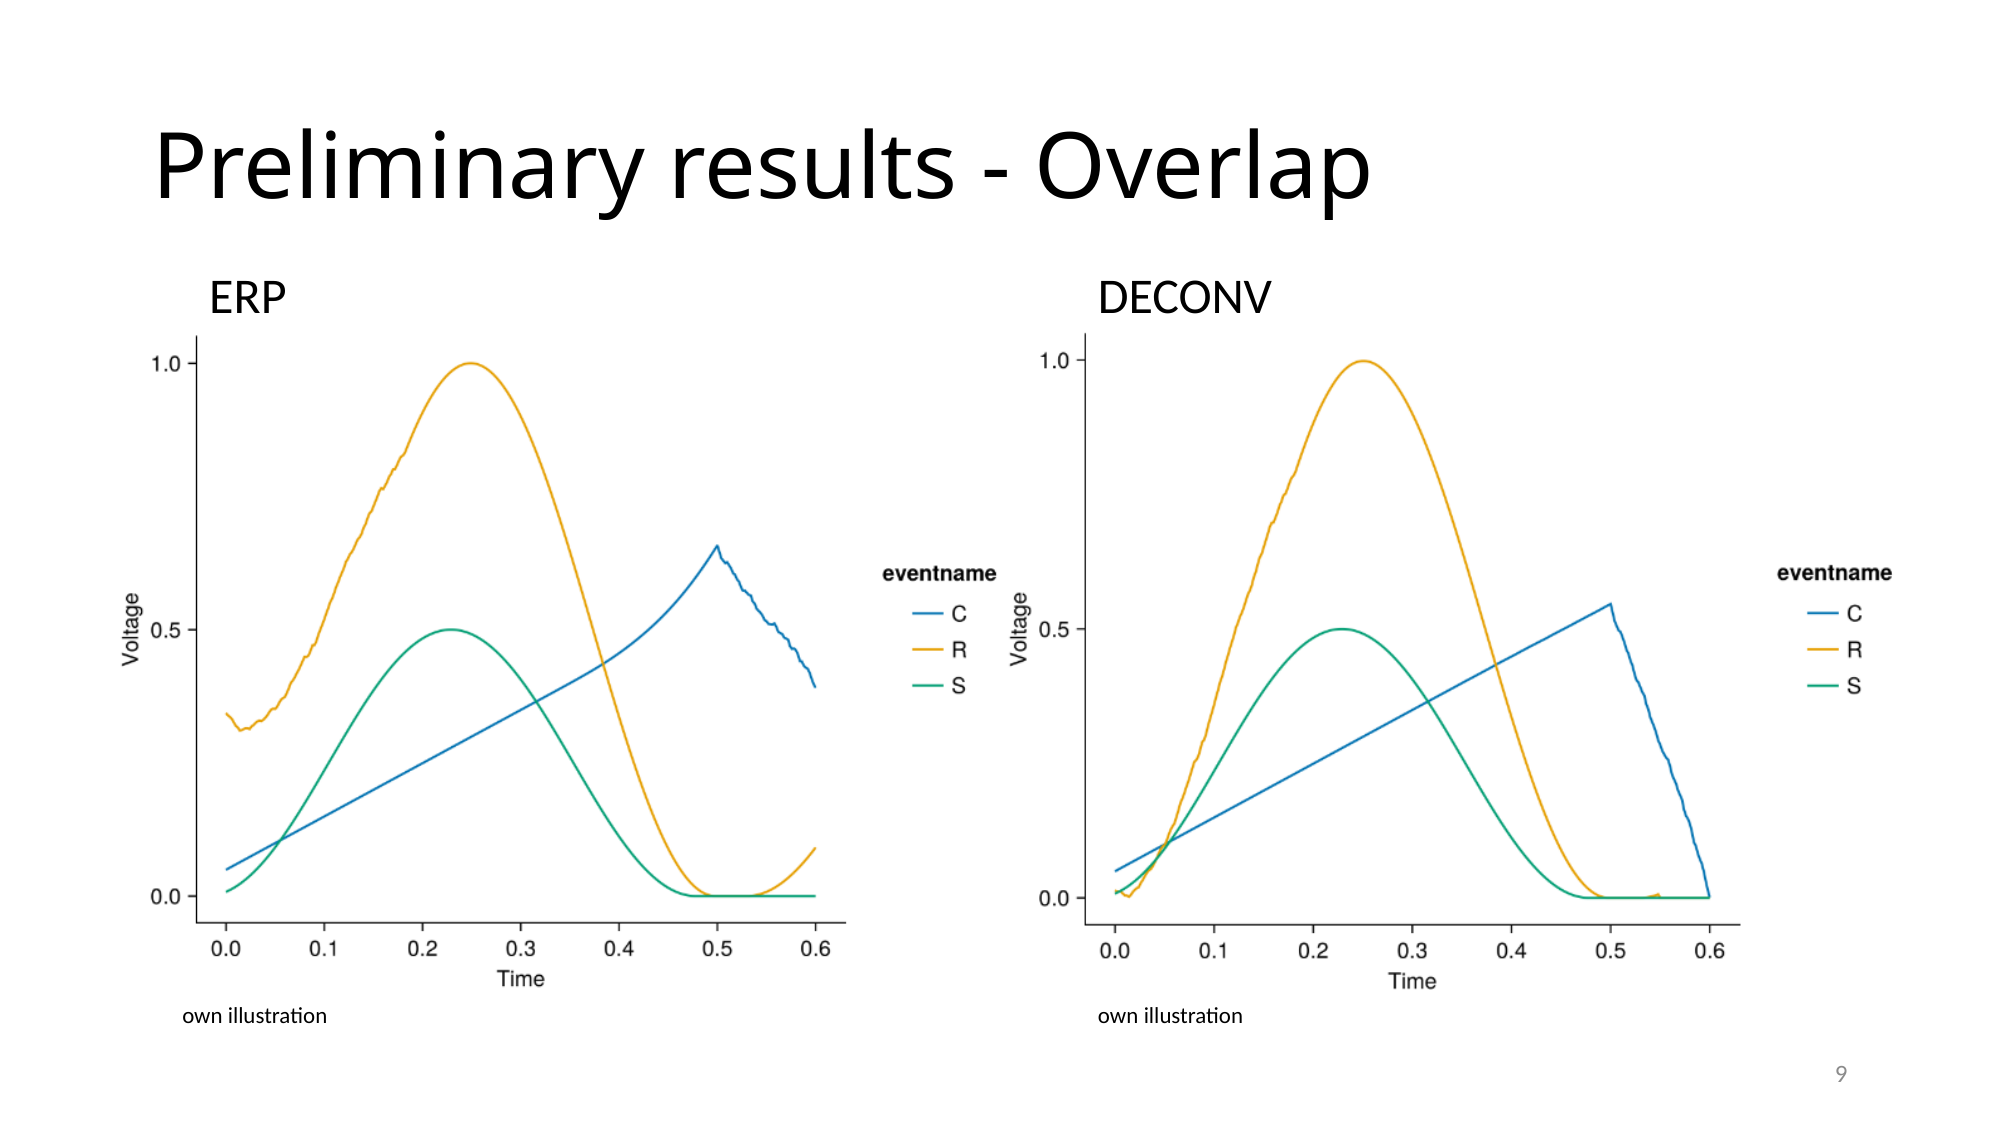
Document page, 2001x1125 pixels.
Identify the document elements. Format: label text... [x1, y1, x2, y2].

text_box ERP [194, 256, 741, 323]
text_box own illustration [1083, 995, 1379, 1036]
text_box own illustration [167, 995, 463, 1036]
text_box DECONV [1083, 256, 1630, 323]
slide_number 9 [1412, 1042, 1863, 1103]
title Preliminary results - Overlap [137, 59, 1863, 278]
picture [111, 323, 1897, 995]
